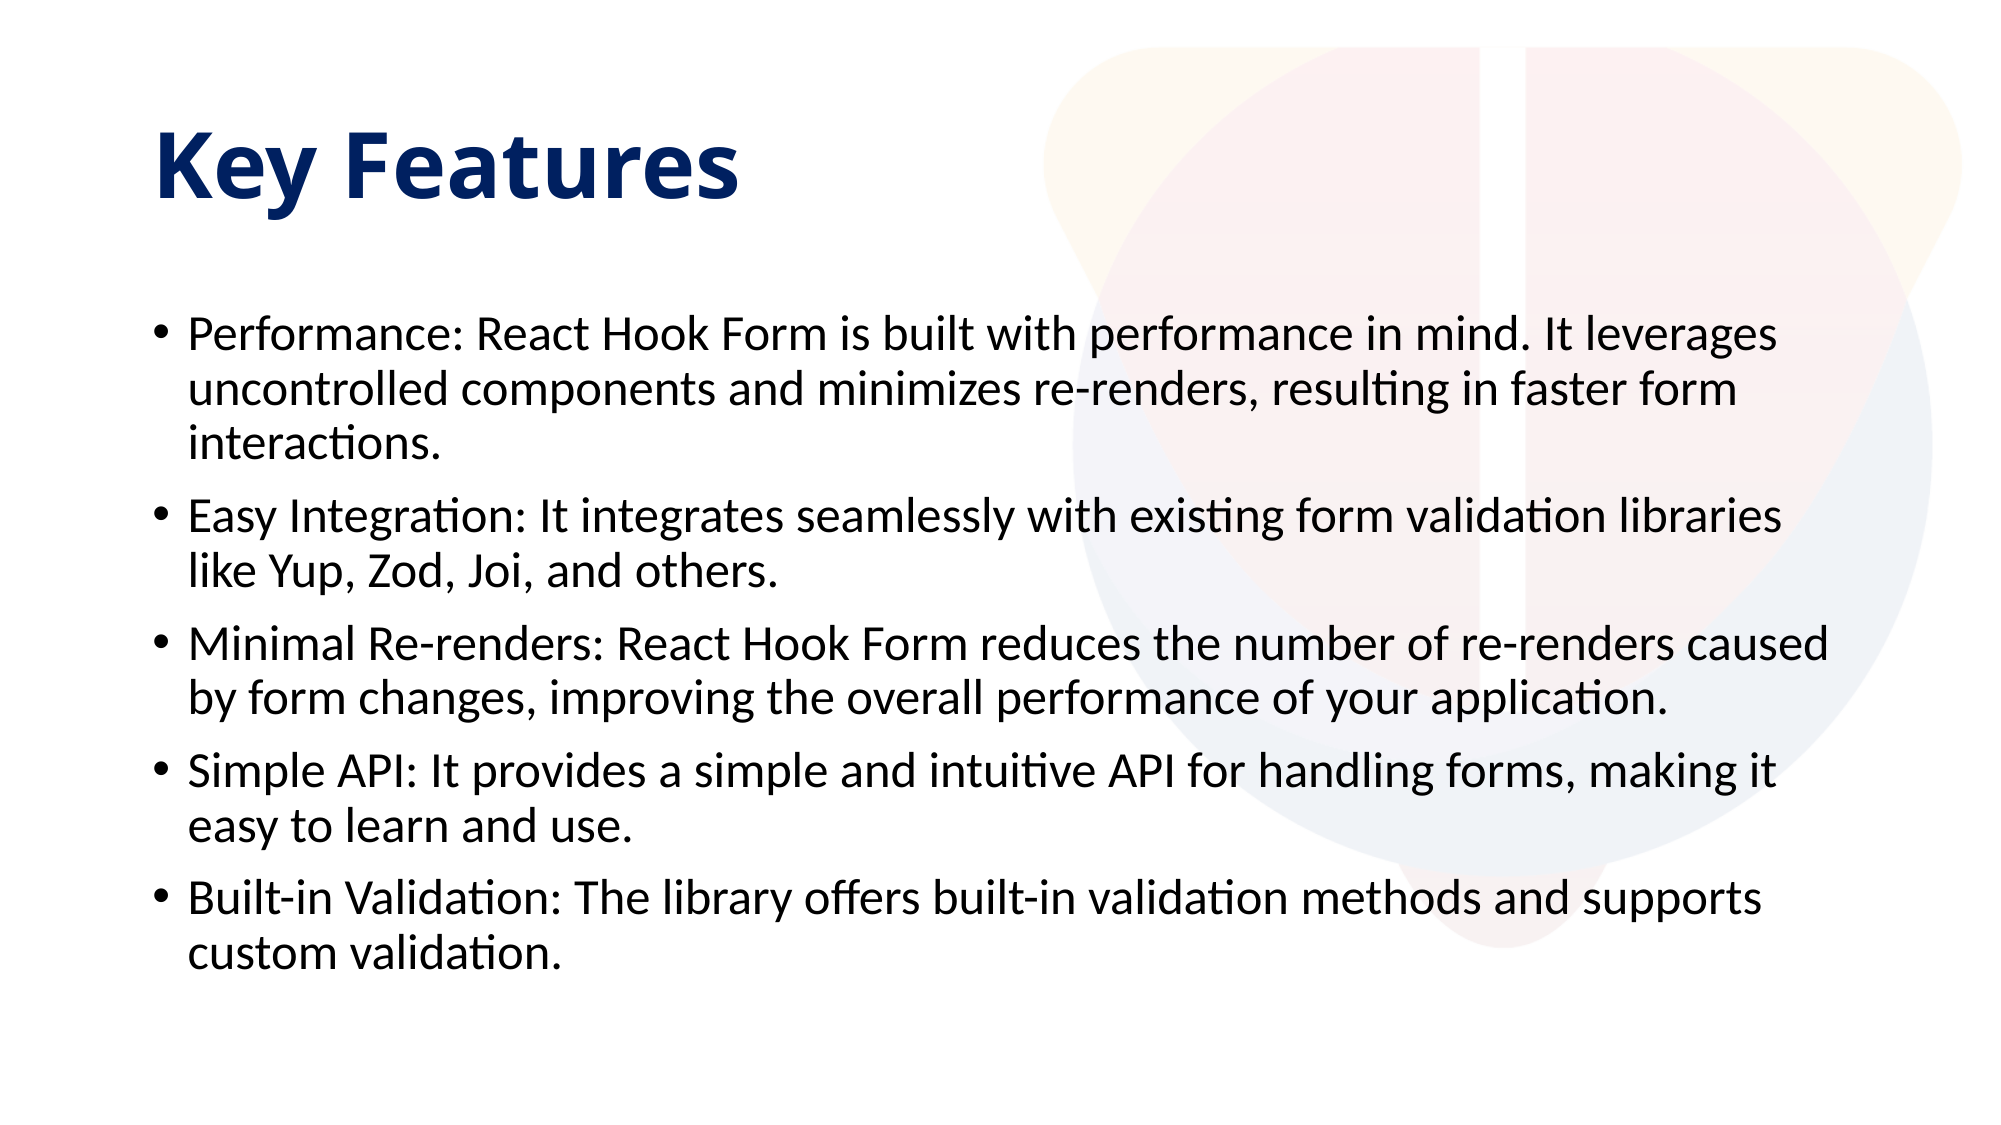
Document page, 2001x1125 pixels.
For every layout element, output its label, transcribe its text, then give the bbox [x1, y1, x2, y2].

title Key Features [137, 59, 1863, 278]
list Performance: React Hook Form is built with performance in mind. It leverages uncontrolled components and minimizes re-renders, resulting in faster form interactions. Easy Integration: It integrates seamlessly with existing form validation libraries like Yup, Zod, Joi, and others. Minimal Re-renders: React Hook Form reduces the number of re-renders caused by form changes, improving the overall performance of your application. Simple API: It provides a simple and intuitive API for handling forms, making it easy to learn and use. Built-in Validation: The library offers built-in validation methods and supports custom validation. [137, 299, 1863, 1014]
